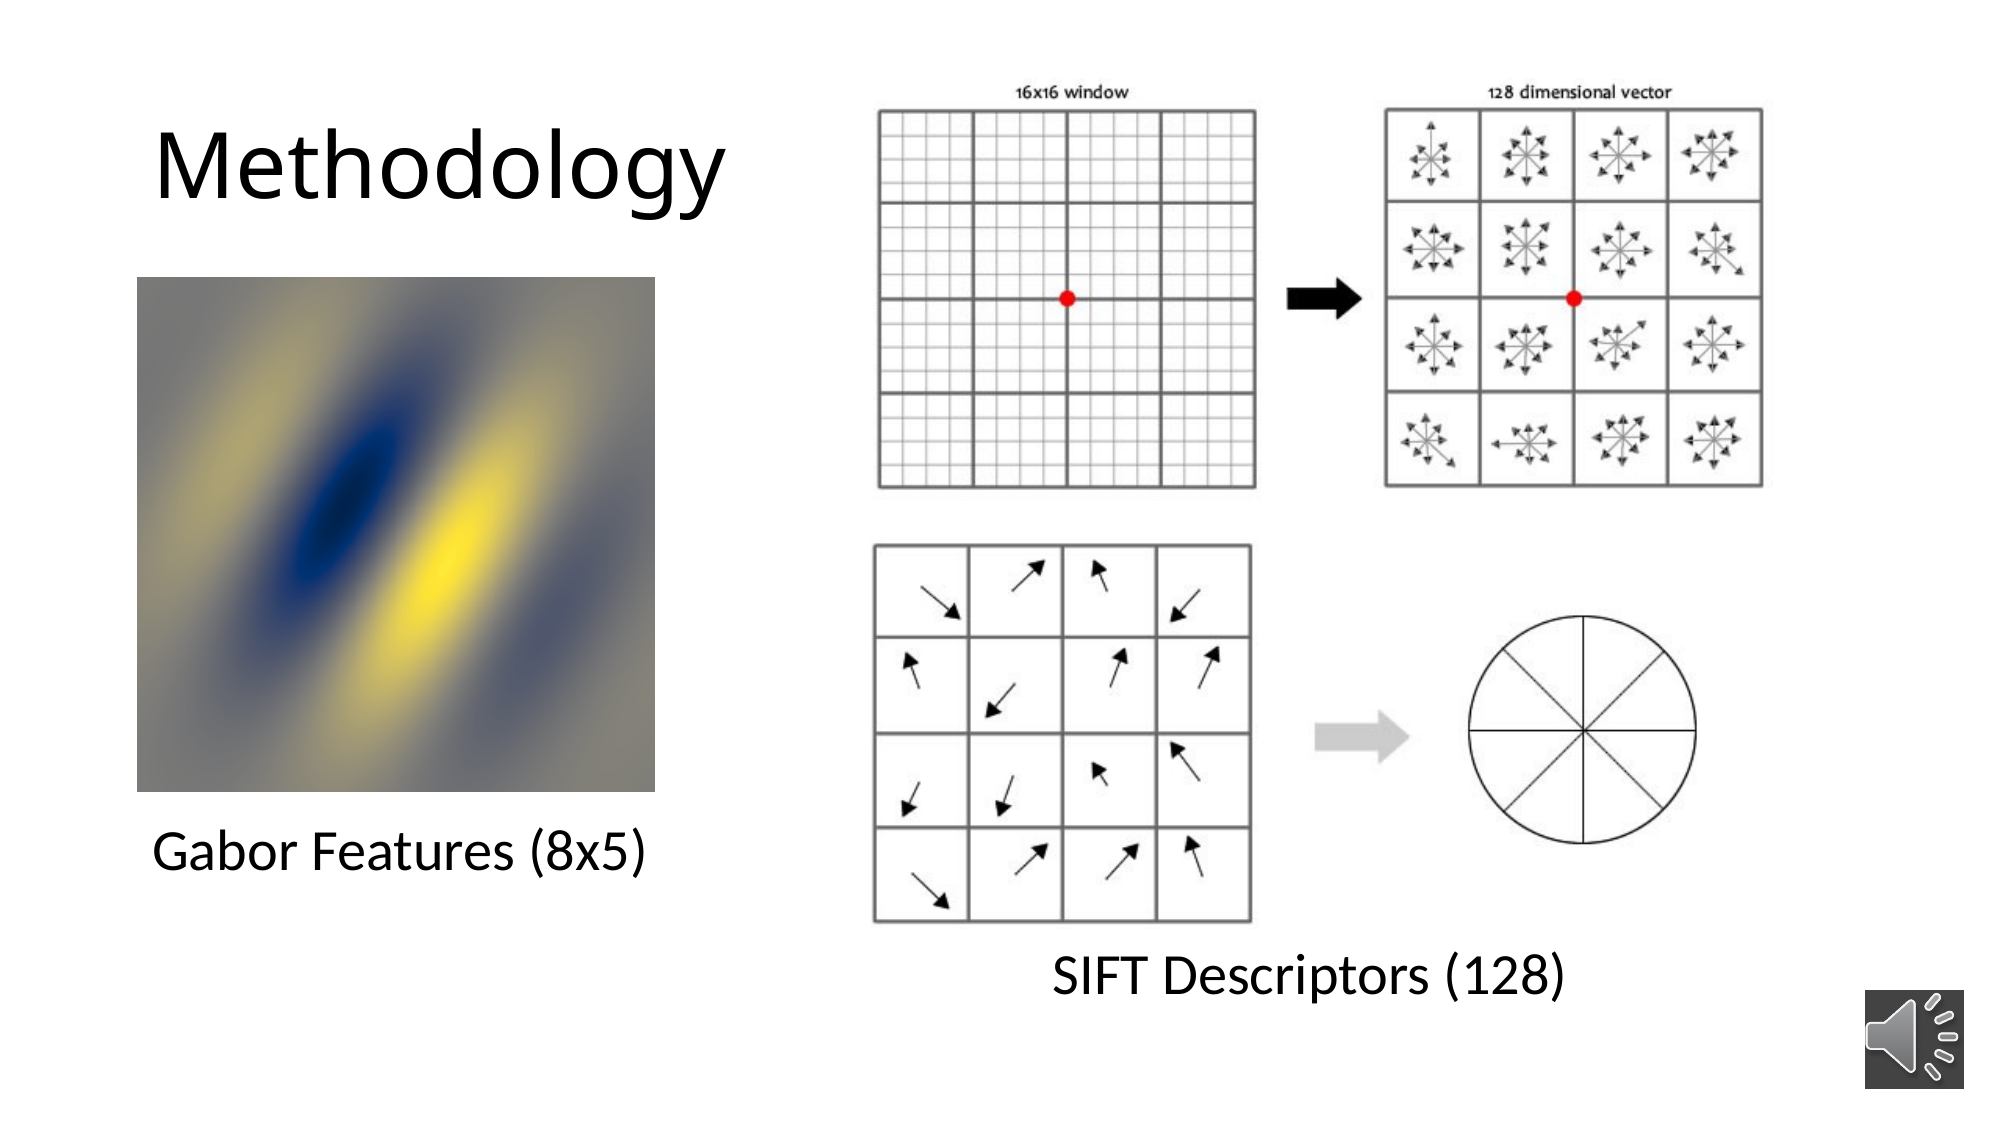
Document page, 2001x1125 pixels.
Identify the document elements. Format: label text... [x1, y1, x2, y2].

picture [866, 78, 1773, 501]
picture [866, 539, 1711, 929]
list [137, 277, 655, 793]
title Methodology [137, 59, 1863, 278]
text_box Gabor Features (8x5) [137, 804, 866, 890]
picture [1864, 989, 1965, 1090]
text_box SIFT Descriptors (128) [1038, 929, 1602, 1014]
